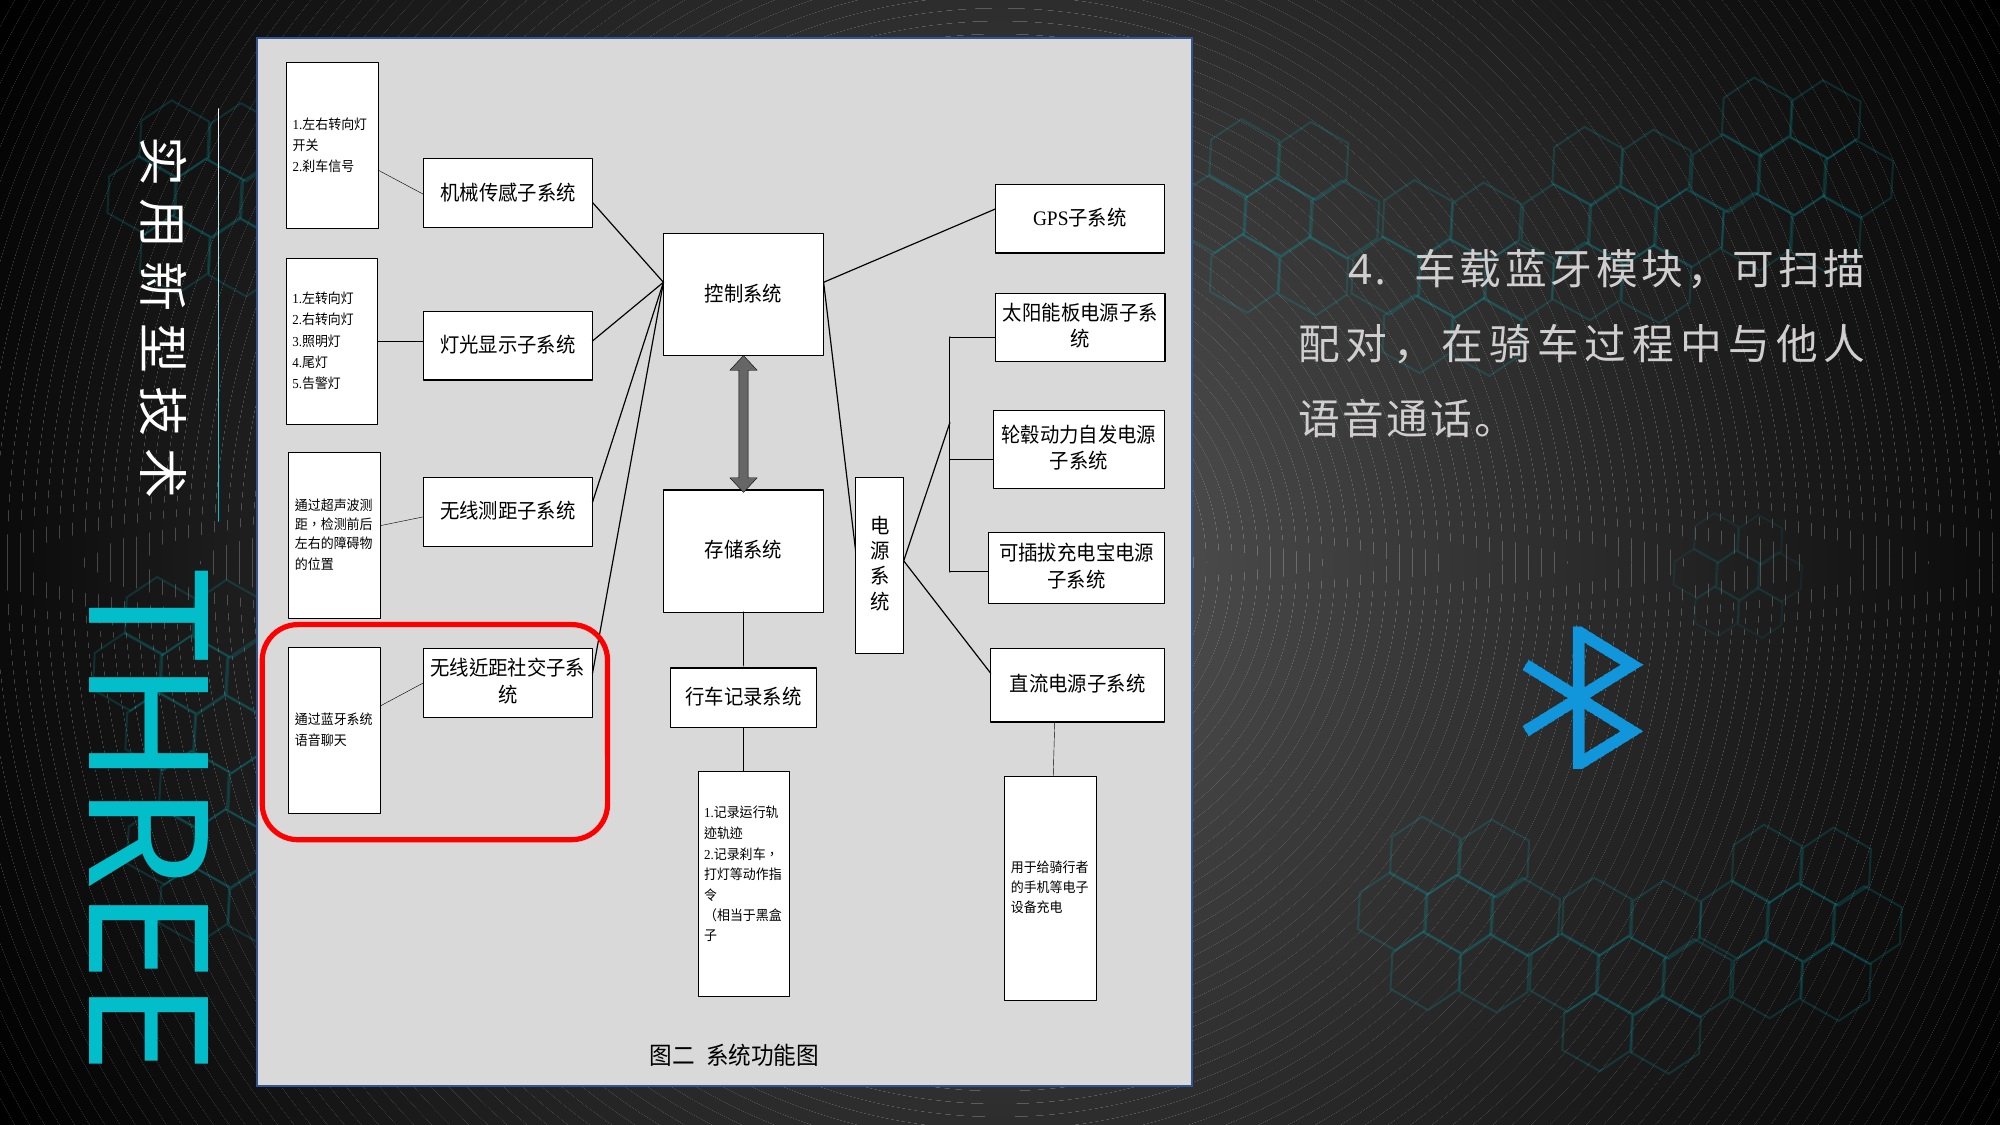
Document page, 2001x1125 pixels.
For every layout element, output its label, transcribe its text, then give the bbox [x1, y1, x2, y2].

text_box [1354, 823, 1905, 1068]
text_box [89, 583, 257, 767]
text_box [123, 767, 257, 941]
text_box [104, 106, 257, 291]
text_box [257, 37, 1193, 1125]
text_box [1193, 83, 1897, 370]
text_box [1024, 0, 2000, 34]
text_box 4. 车载蓝牙模块，可扫描配对，在骑车过程中与他人语音通话。 [1283, 370, 1883, 601]
picture [1507, 626, 1650, 769]
text_box 实用新型技术 [111, 291, 202, 561]
text_box THREE [56, 569, 257, 1125]
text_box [1671, 517, 1804, 634]
